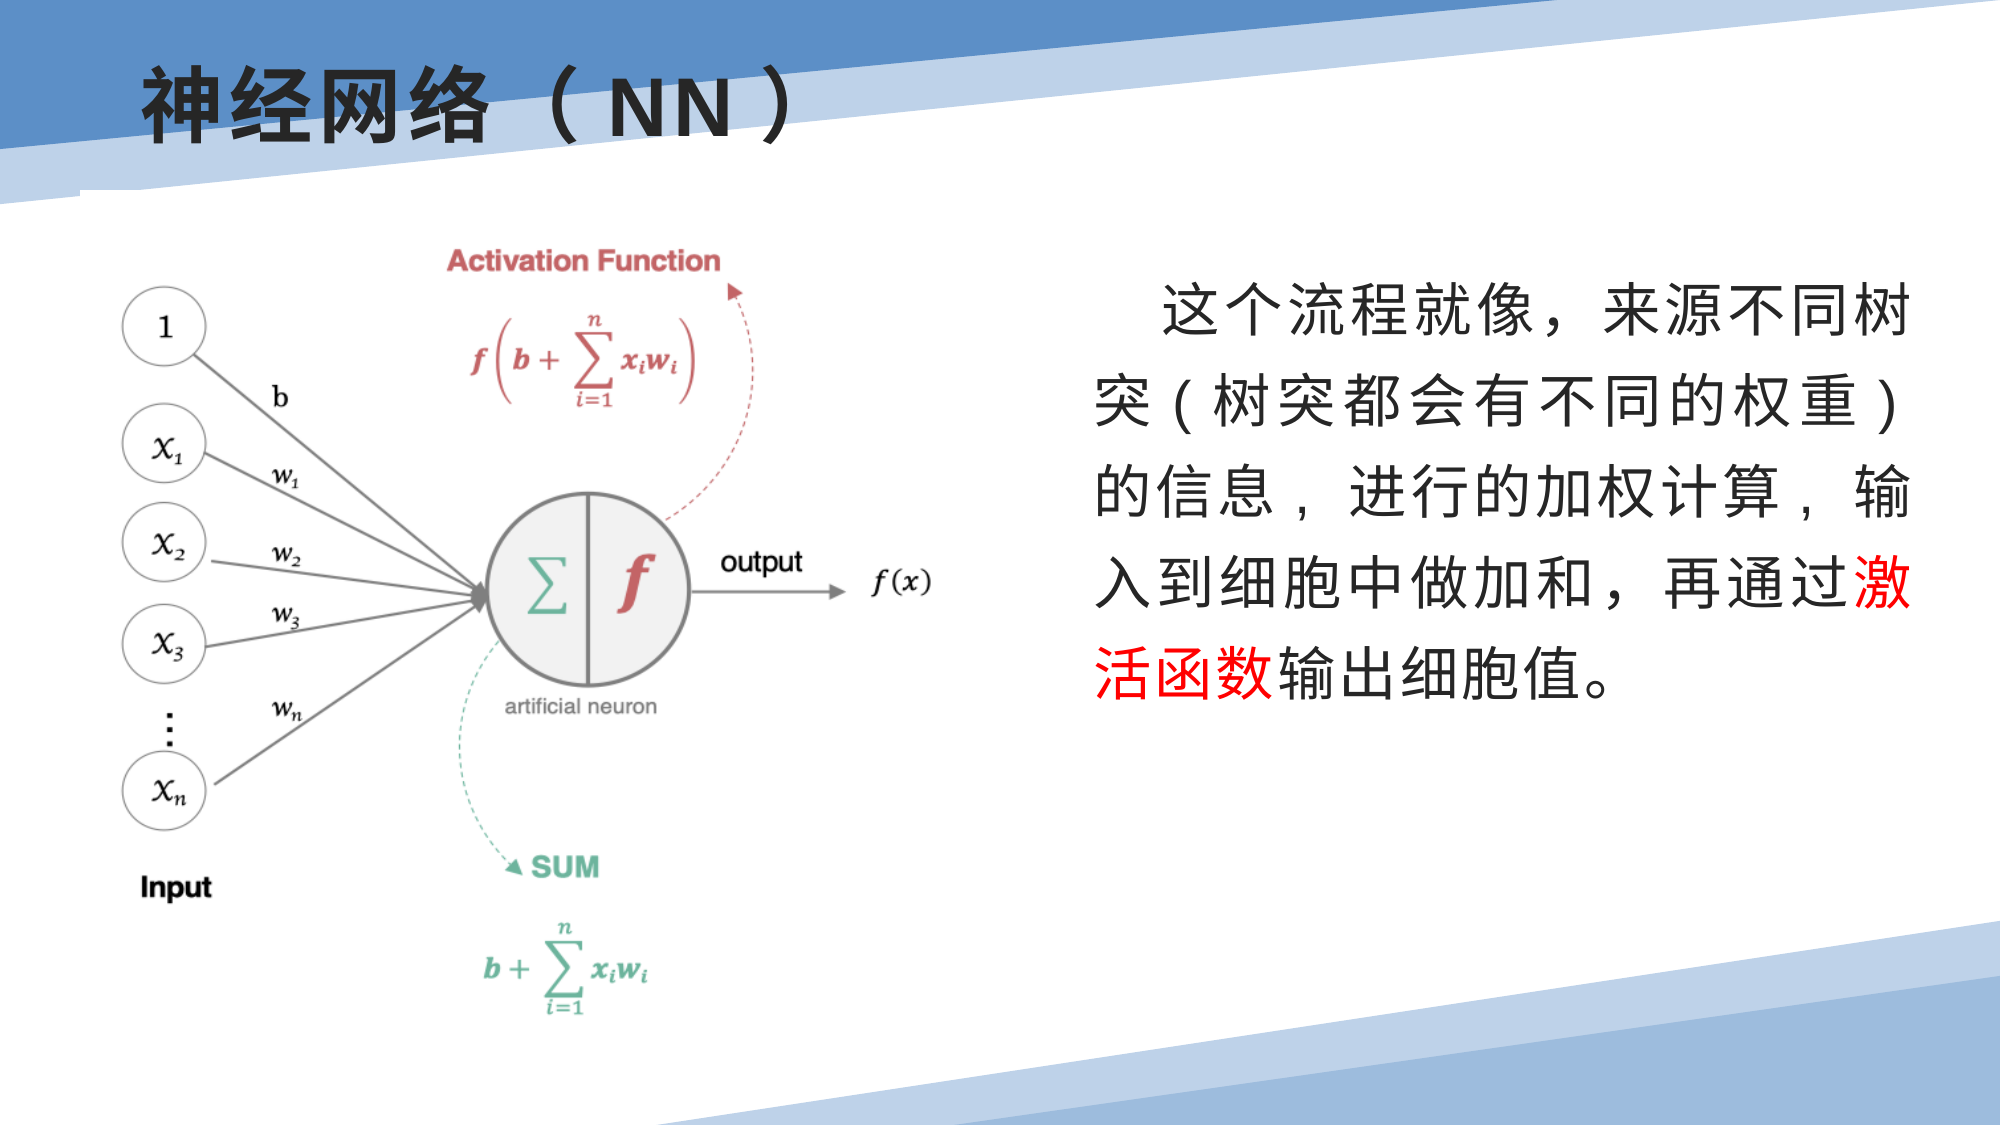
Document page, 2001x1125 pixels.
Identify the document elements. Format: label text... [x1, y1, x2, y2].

list 这个流程就像，来源不同树突(树突都会有不同的权重)的信息, 进行的加权计算, 输入到细胞中做加和，再通过激活函数输出细胞值。 [1078, 251, 1930, 846]
picture [79, 190, 960, 1053]
text_box 神经网络（NN） [52, 31, 931, 154]
